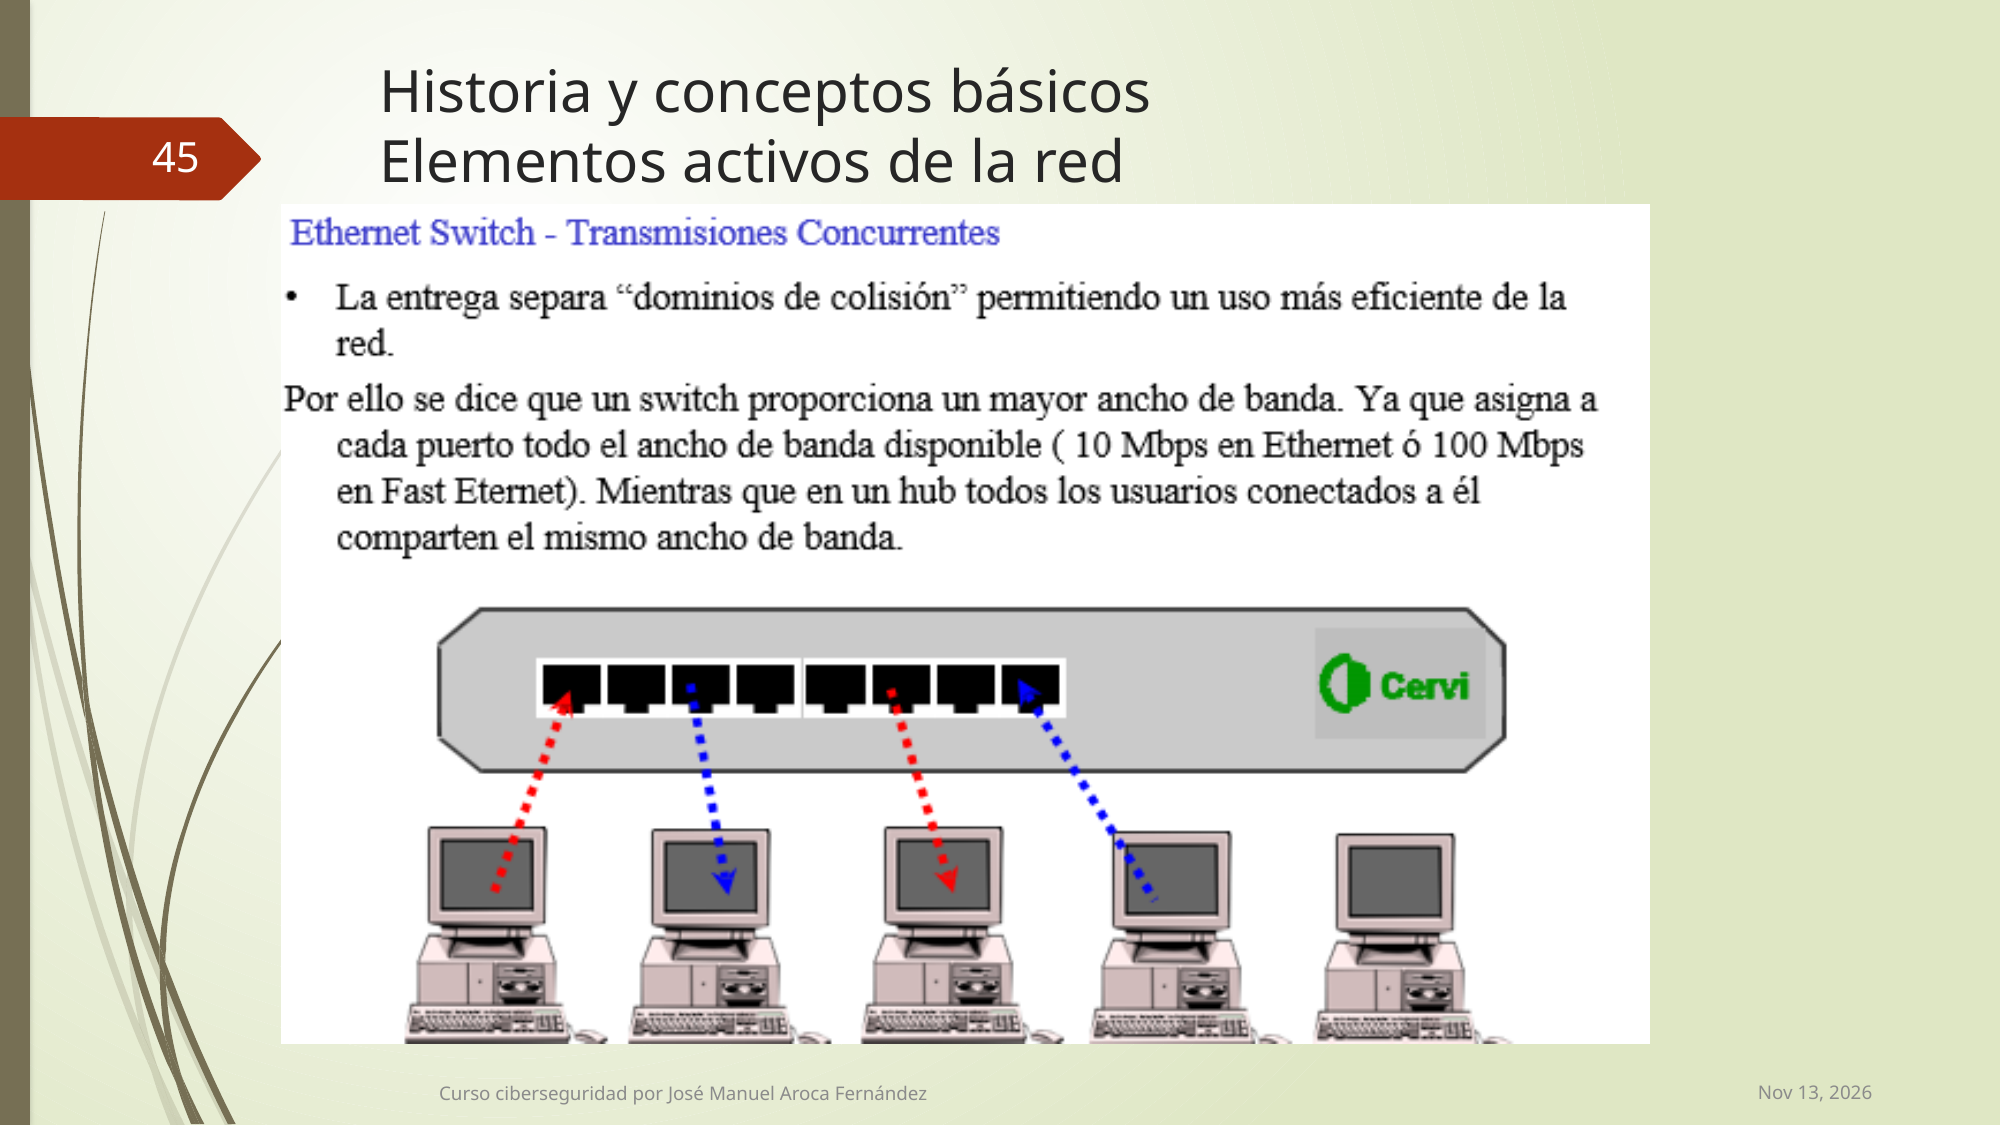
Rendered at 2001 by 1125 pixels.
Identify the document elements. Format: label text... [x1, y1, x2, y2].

footer Curso ciberseguridad por José Manuel Aroca Fernández [424, 1064, 1675, 1125]
slide_number 45 [87, 129, 216, 190]
title Historia y conceptos básicos Elementos activos de la red [364, 46, 1827, 116]
slide_number 21-Jan-22 [1699, 1063, 1888, 1125]
picture [280, 204, 1651, 1044]
